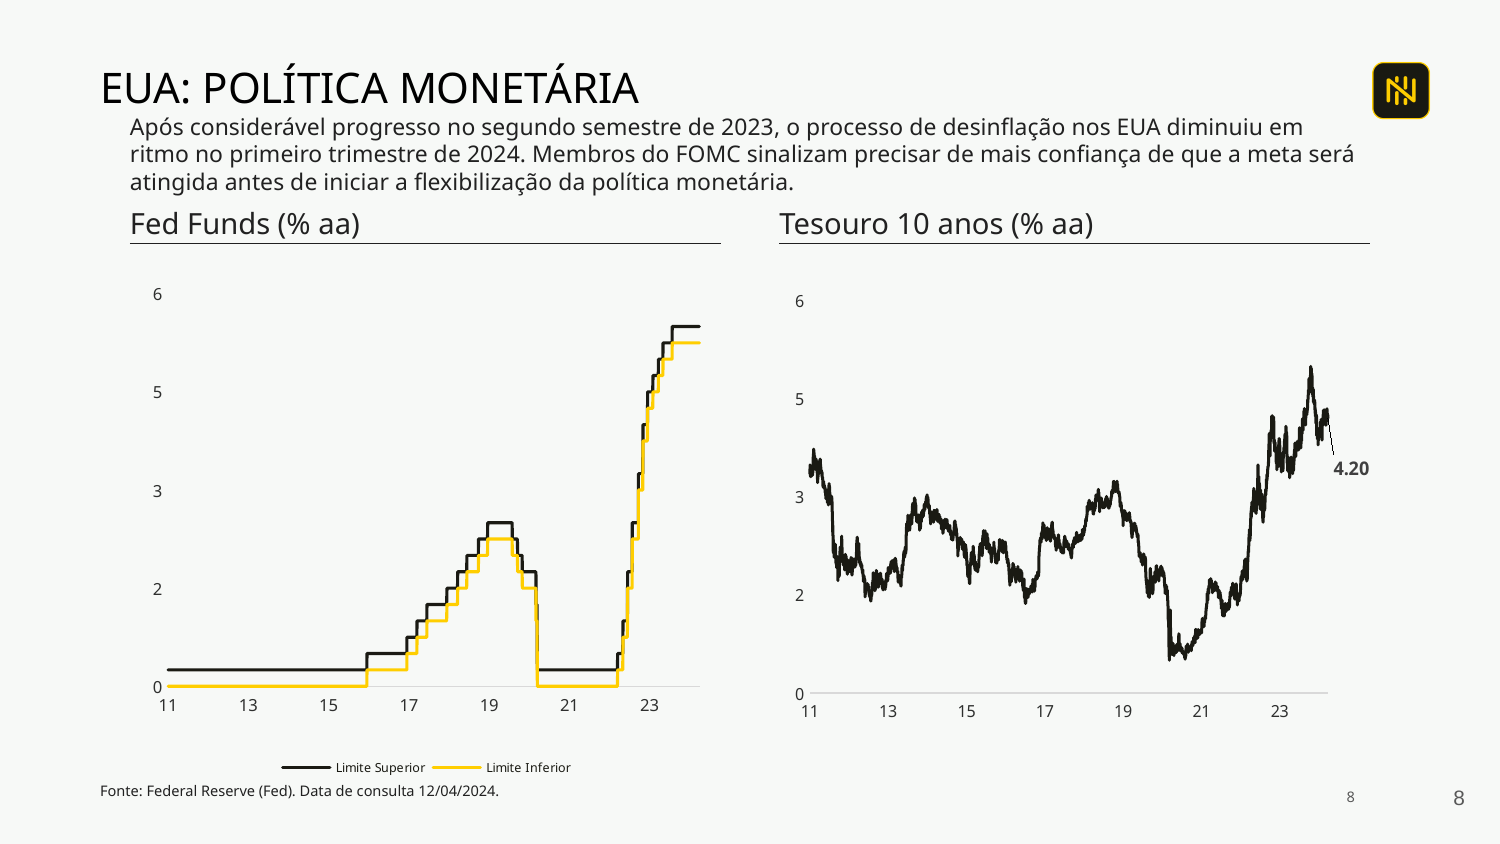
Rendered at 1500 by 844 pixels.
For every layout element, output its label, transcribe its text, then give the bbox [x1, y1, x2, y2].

list Após considerável progresso no segundo semestre de 2023, o processo de desinflação nos EUA diminuiu em ritmo no primeiro trimestre de 2024. Membros do FOMC sinalizam precisar de mais confiança de que a meta será atingida antes de iniciar a flexibilização da política monetária. [129, 112, 1370, 156]
title EUA: POLÍTICA MONETÁRIA [100, 61, 1370, 113]
picture [1369, 60, 1433, 121]
chart [775, 250, 1371, 783]
list Fed Funds (% aa) [129, 201, 721, 245]
chart [133, 244, 721, 783]
list Fonte: Federal Reserve (Fed). Data de consulta 12/04/2024. [100, 782, 1059, 813]
slide_number 8 [1389, 764, 1480, 830]
list Tesouro 10 anos (% aa) [779, 201, 1370, 245]
